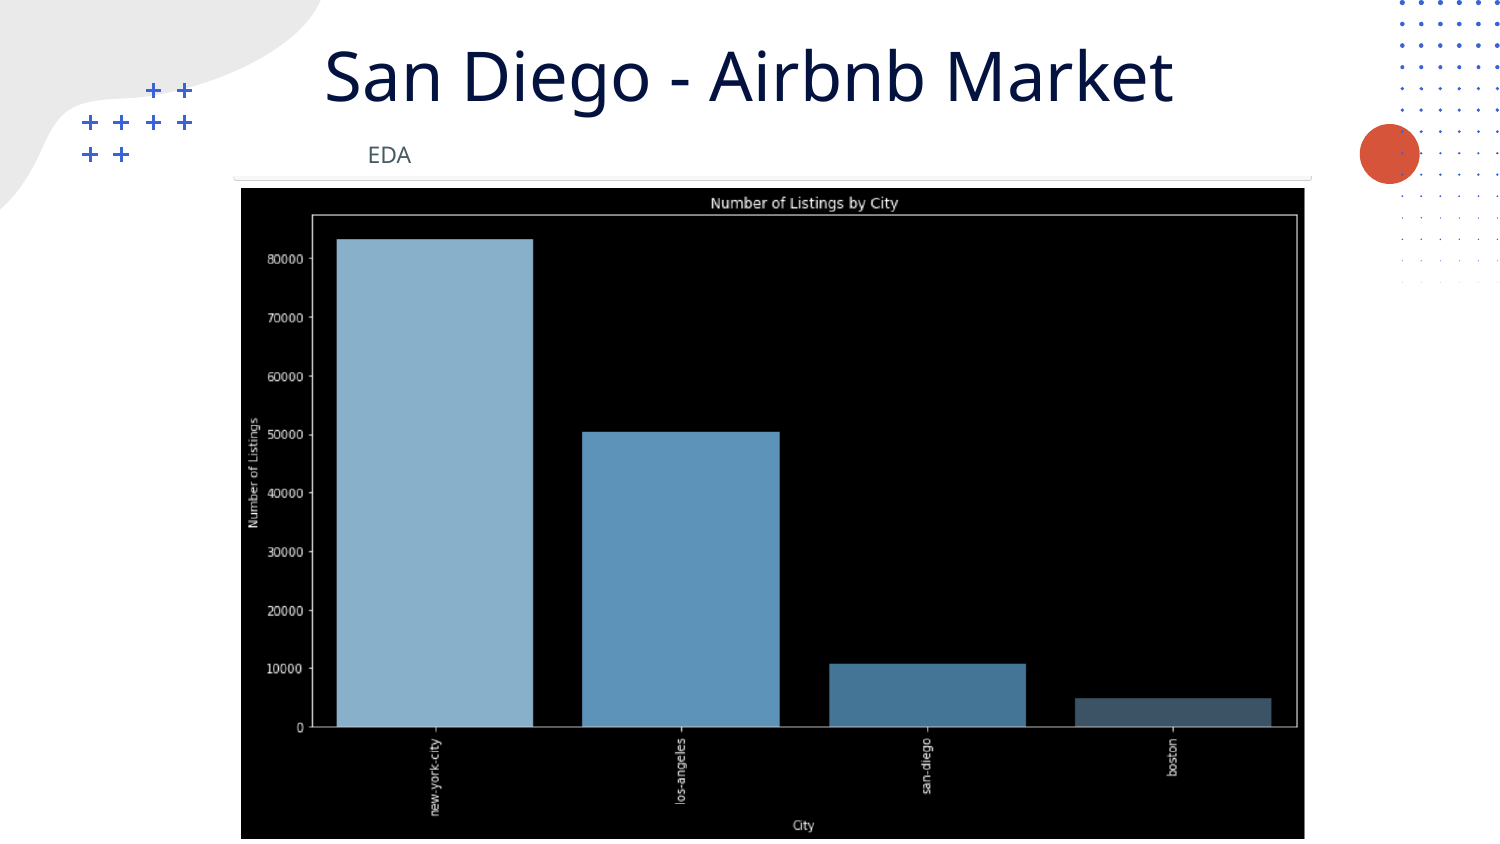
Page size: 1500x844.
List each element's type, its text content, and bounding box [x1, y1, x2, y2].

list EDA [352, 125, 1092, 174]
title San Diego - Airbnb Market [117, 17, 1383, 119]
picture [227, 176, 1316, 844]
